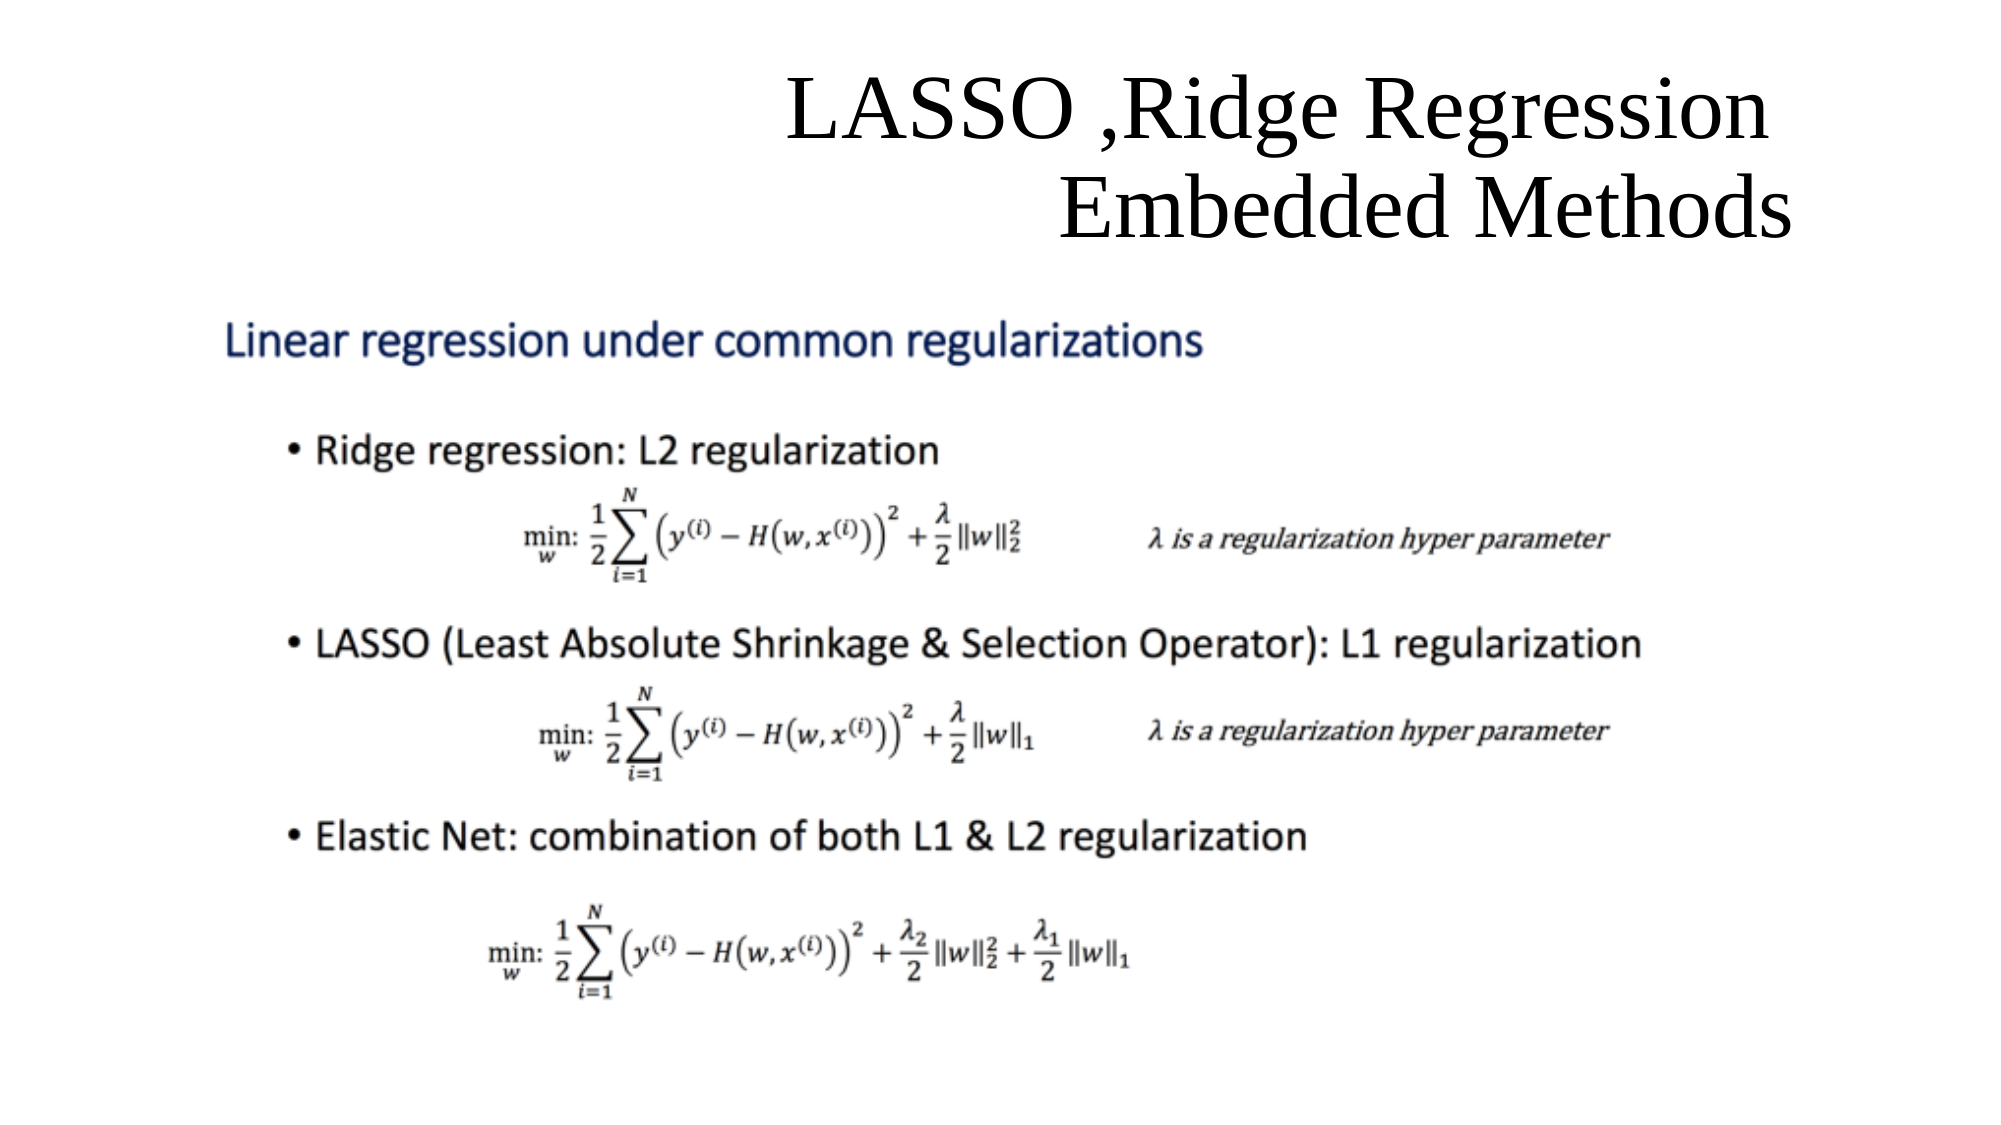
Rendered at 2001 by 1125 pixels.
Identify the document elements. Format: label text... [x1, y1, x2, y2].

picture [217, 311, 1672, 1022]
text_box LASSO ,Ridge Regression Embedded Methods [31, 49, 1811, 268]
